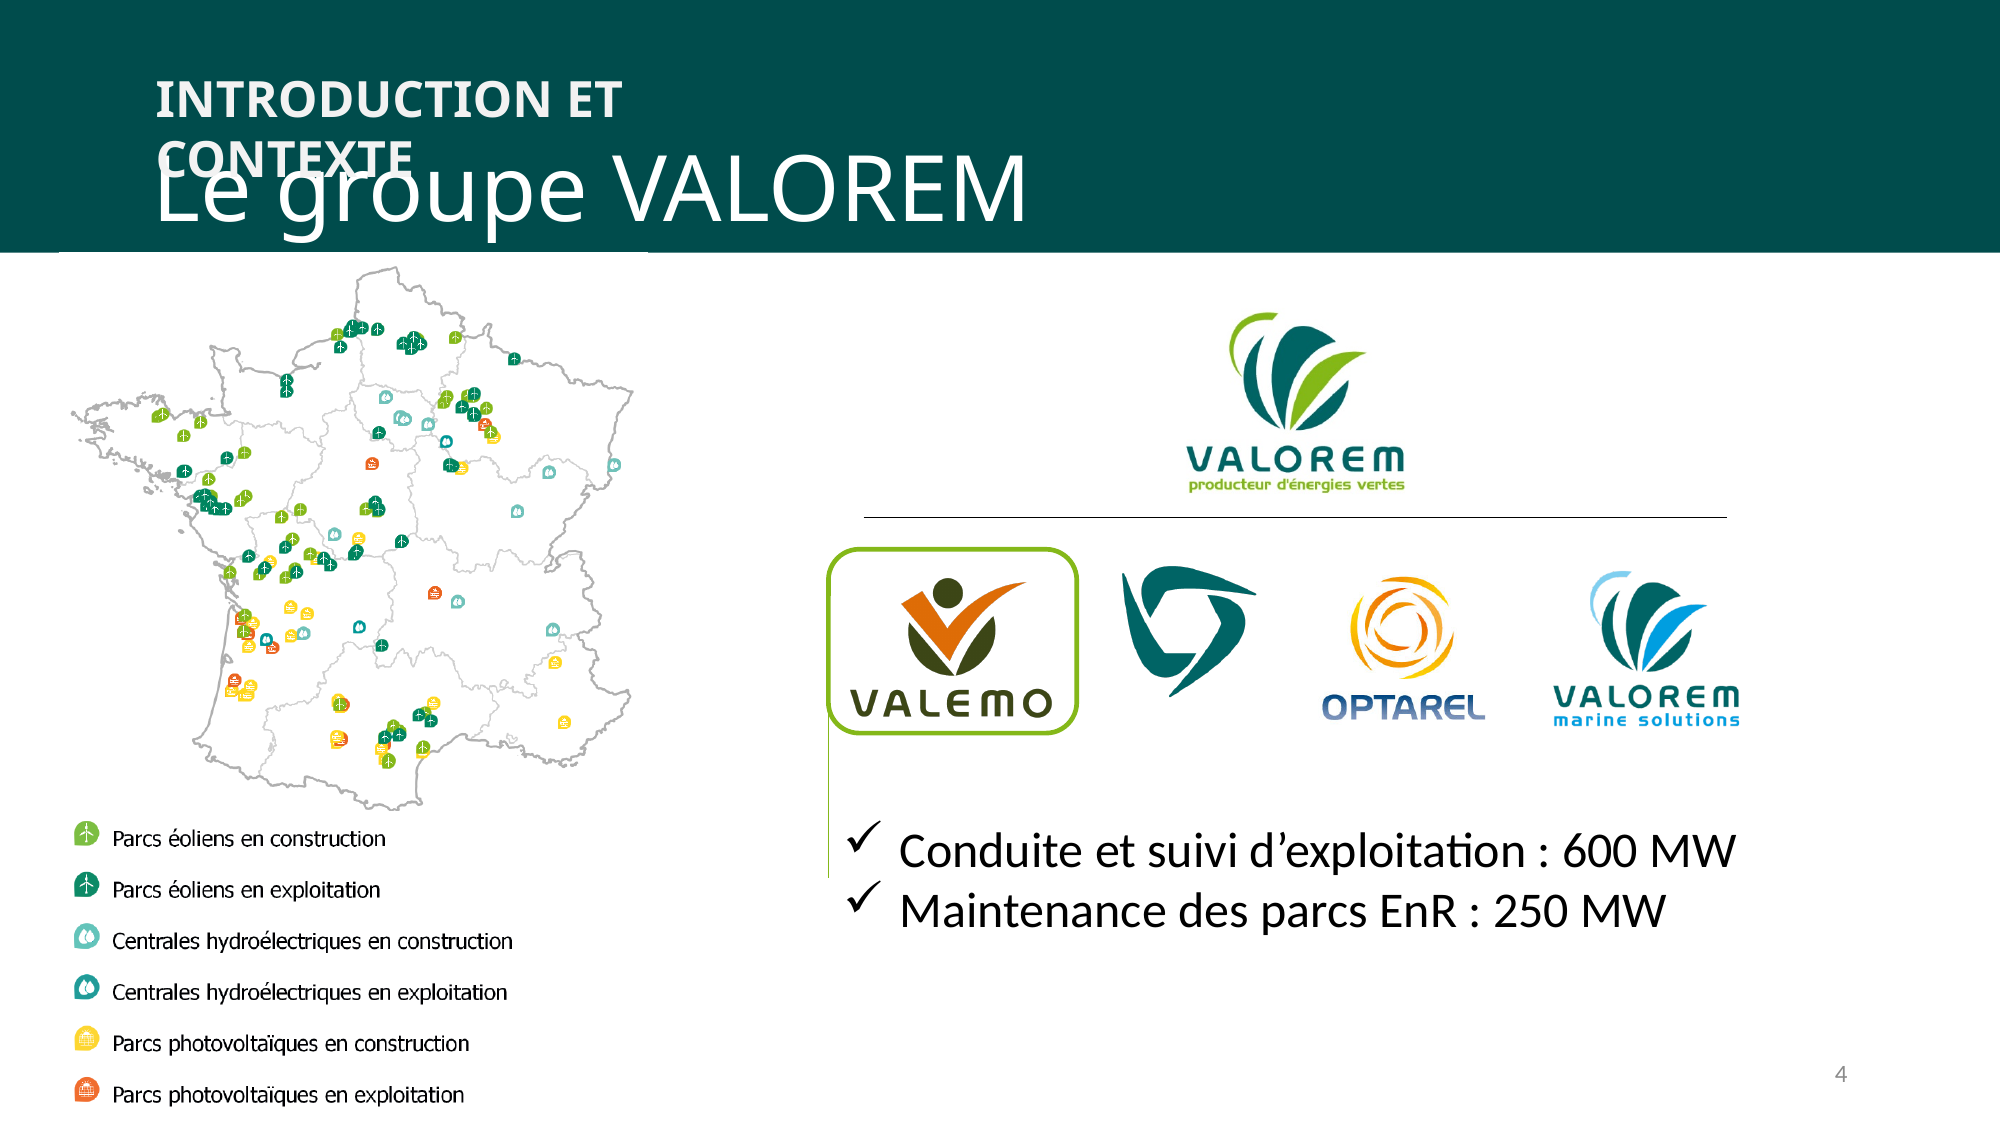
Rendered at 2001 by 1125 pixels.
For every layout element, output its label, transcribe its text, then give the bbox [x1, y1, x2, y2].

text_box [0, 0, 2000, 254]
title Le groupe VALOREM [137, 130, 1863, 253]
picture [59, 252, 648, 1121]
text_box Conduite et suivi d’exploitation : 600 MW Maintenance des parcs EnR : 250 MW [828, 810, 1802, 945]
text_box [828, 275, 1754, 748]
slide_number 4 [1412, 1042, 1863, 1103]
text_box INTRODUCTION ET CONTEXTE [140, 60, 879, 196]
